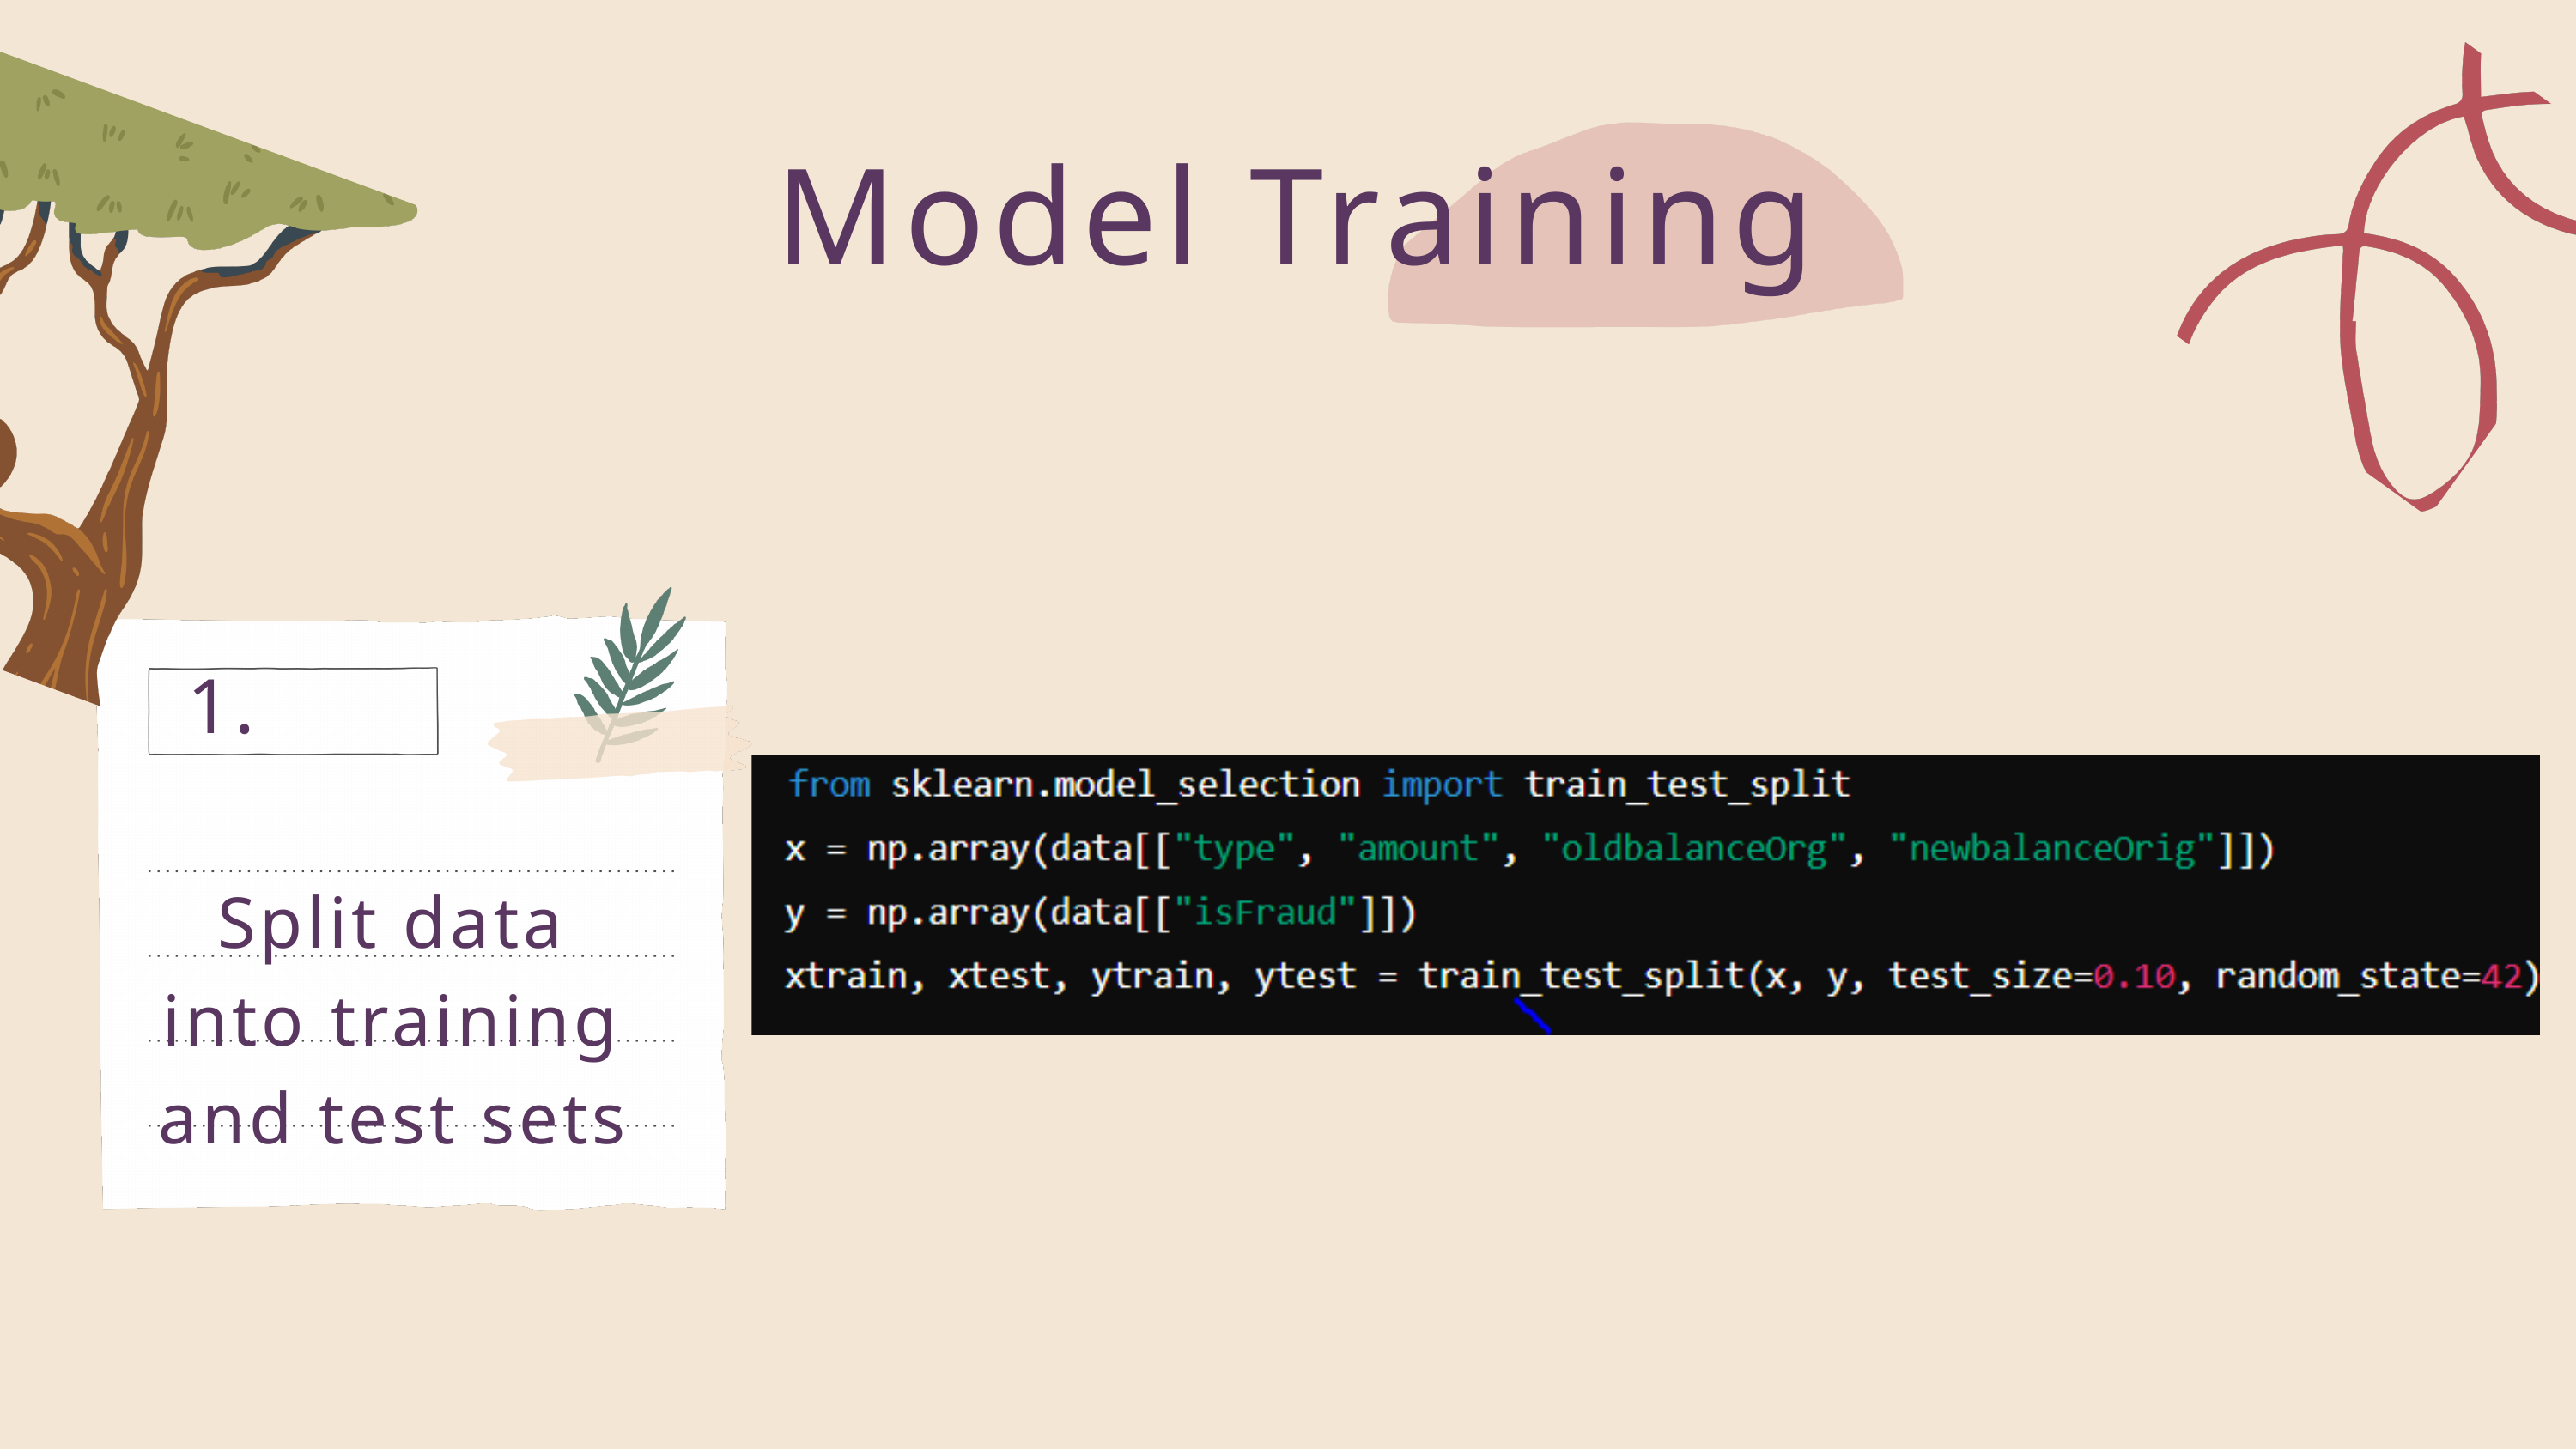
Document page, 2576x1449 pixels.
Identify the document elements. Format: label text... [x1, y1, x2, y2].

text_box Model Training [492, 179, 2099, 292]
text_box [1388, 121, 1904, 179]
text_box [0, 52, 433, 723]
text_box [215, 749, 234, 755]
text_box [751, 755, 2540, 1035]
text_box Split data into training and test sets [144, 864, 641, 1158]
text_box 1. [144, 685, 298, 749]
text_box [2168, 0, 2576, 518]
text_box [1388, 292, 1904, 328]
text_box [94, 586, 752, 1212]
